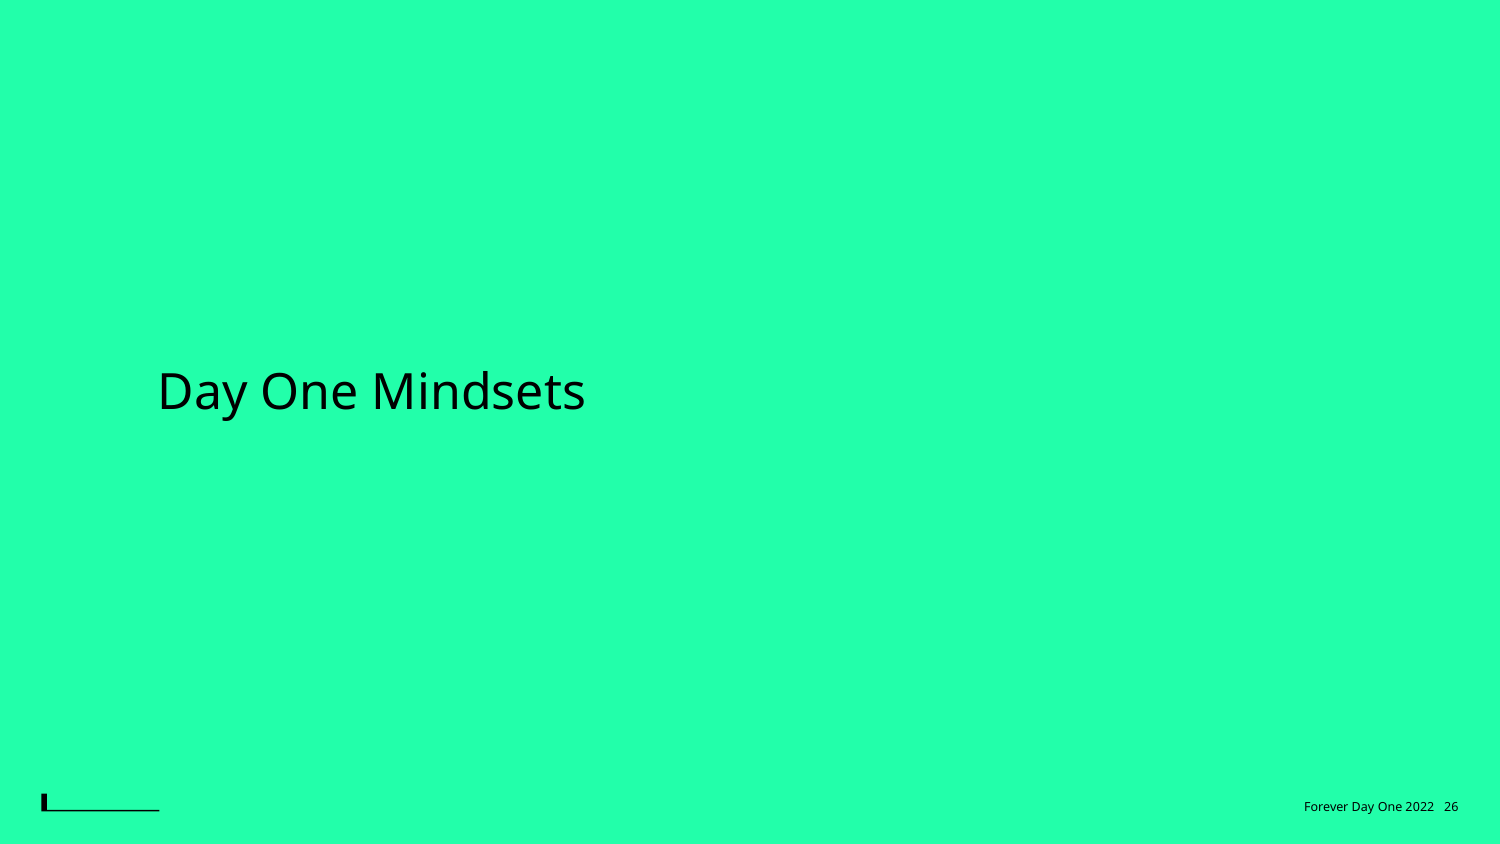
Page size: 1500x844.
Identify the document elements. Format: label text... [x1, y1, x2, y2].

slide_number Forever Day One 2022 26 [1170, 790, 1459, 825]
text_box [41, 793, 160, 812]
text_box Day One Mindsets [41, 31, 1341, 747]
